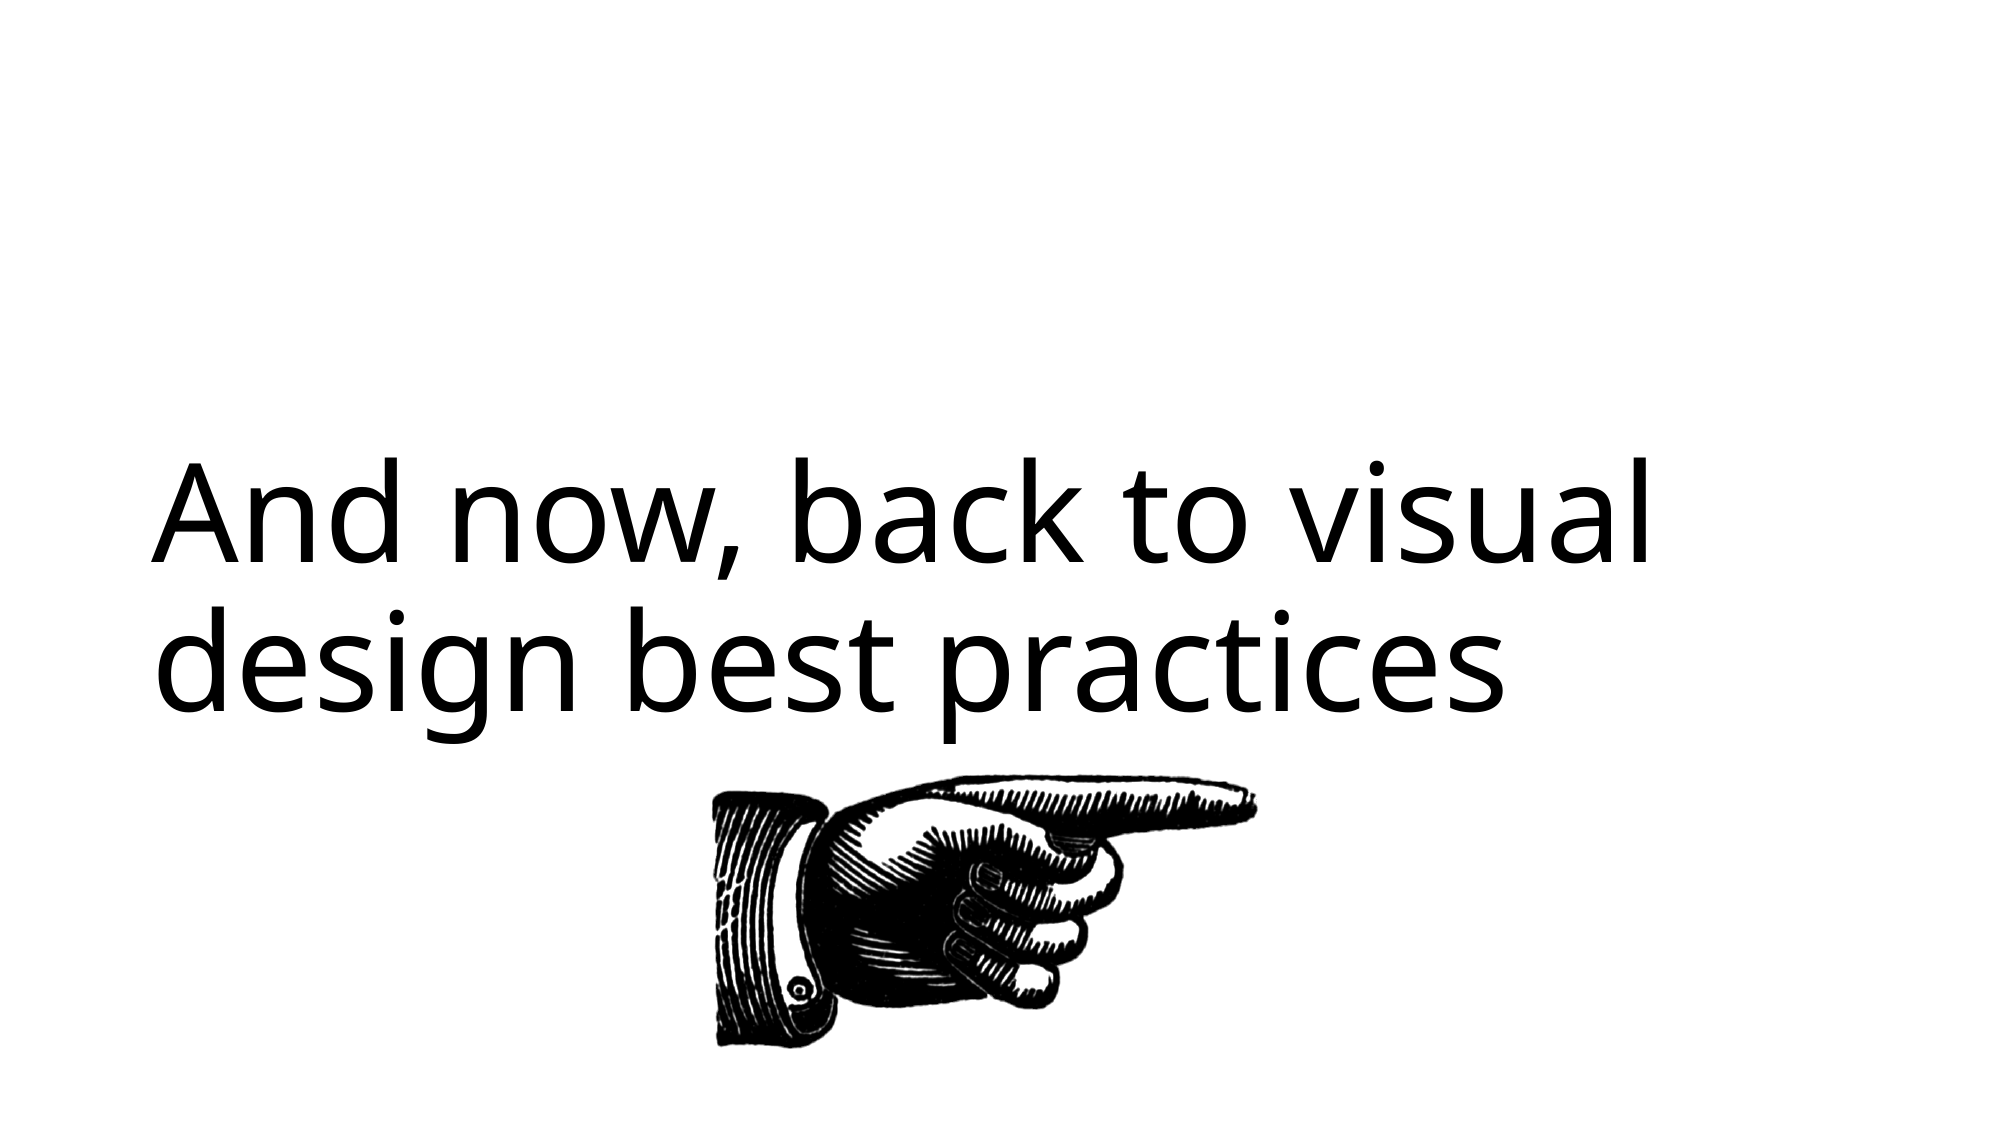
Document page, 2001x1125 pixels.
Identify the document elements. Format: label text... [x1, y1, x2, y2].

title And now, back to visual design best practices [136, 280, 1862, 749]
picture [672, 704, 1282, 1100]
